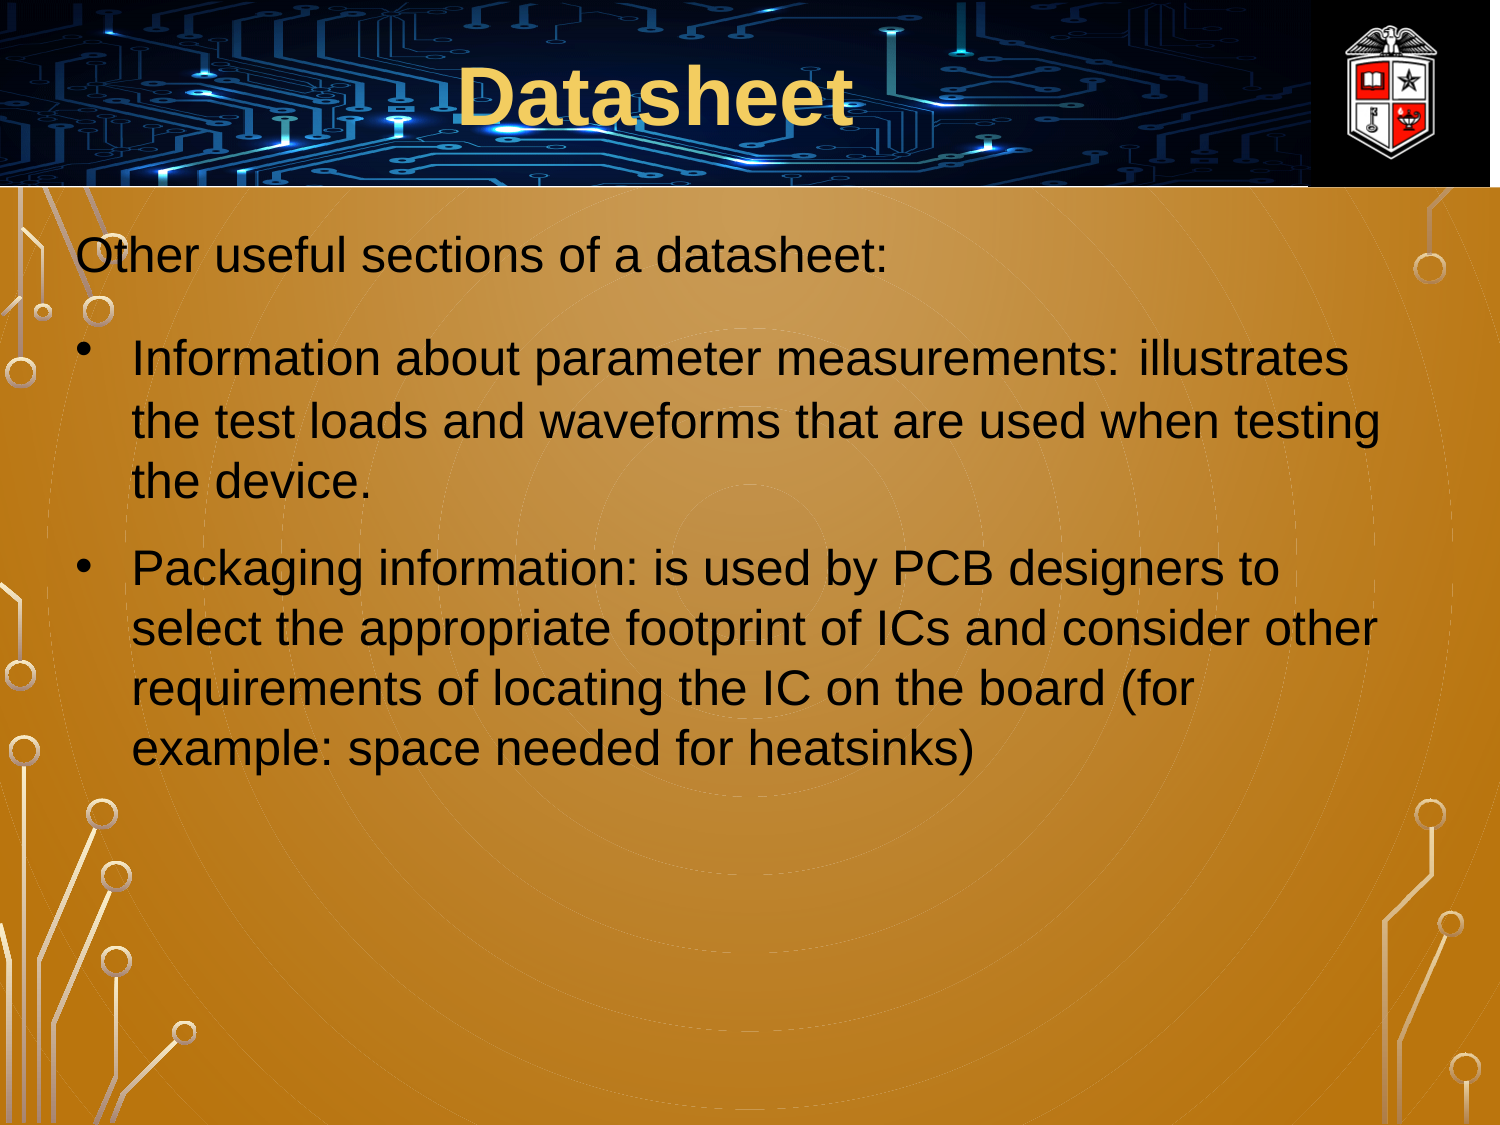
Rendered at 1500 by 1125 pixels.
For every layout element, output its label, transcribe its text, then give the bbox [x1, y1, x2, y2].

picture [1308, 0, 1490, 187]
text_box Datasheet [0, 0, 1311, 186]
text_box Other useful sections of a datasheet: Information about parameter measurements: illustrates the test loads and waveforms that are used when testing the device. Packaging information: is used by PCB designers to select the appropriate footprint of ICs and consider other requirements of locating the IC on the board (for example: space needed for heatsinks) [60, 215, 1411, 1011]
